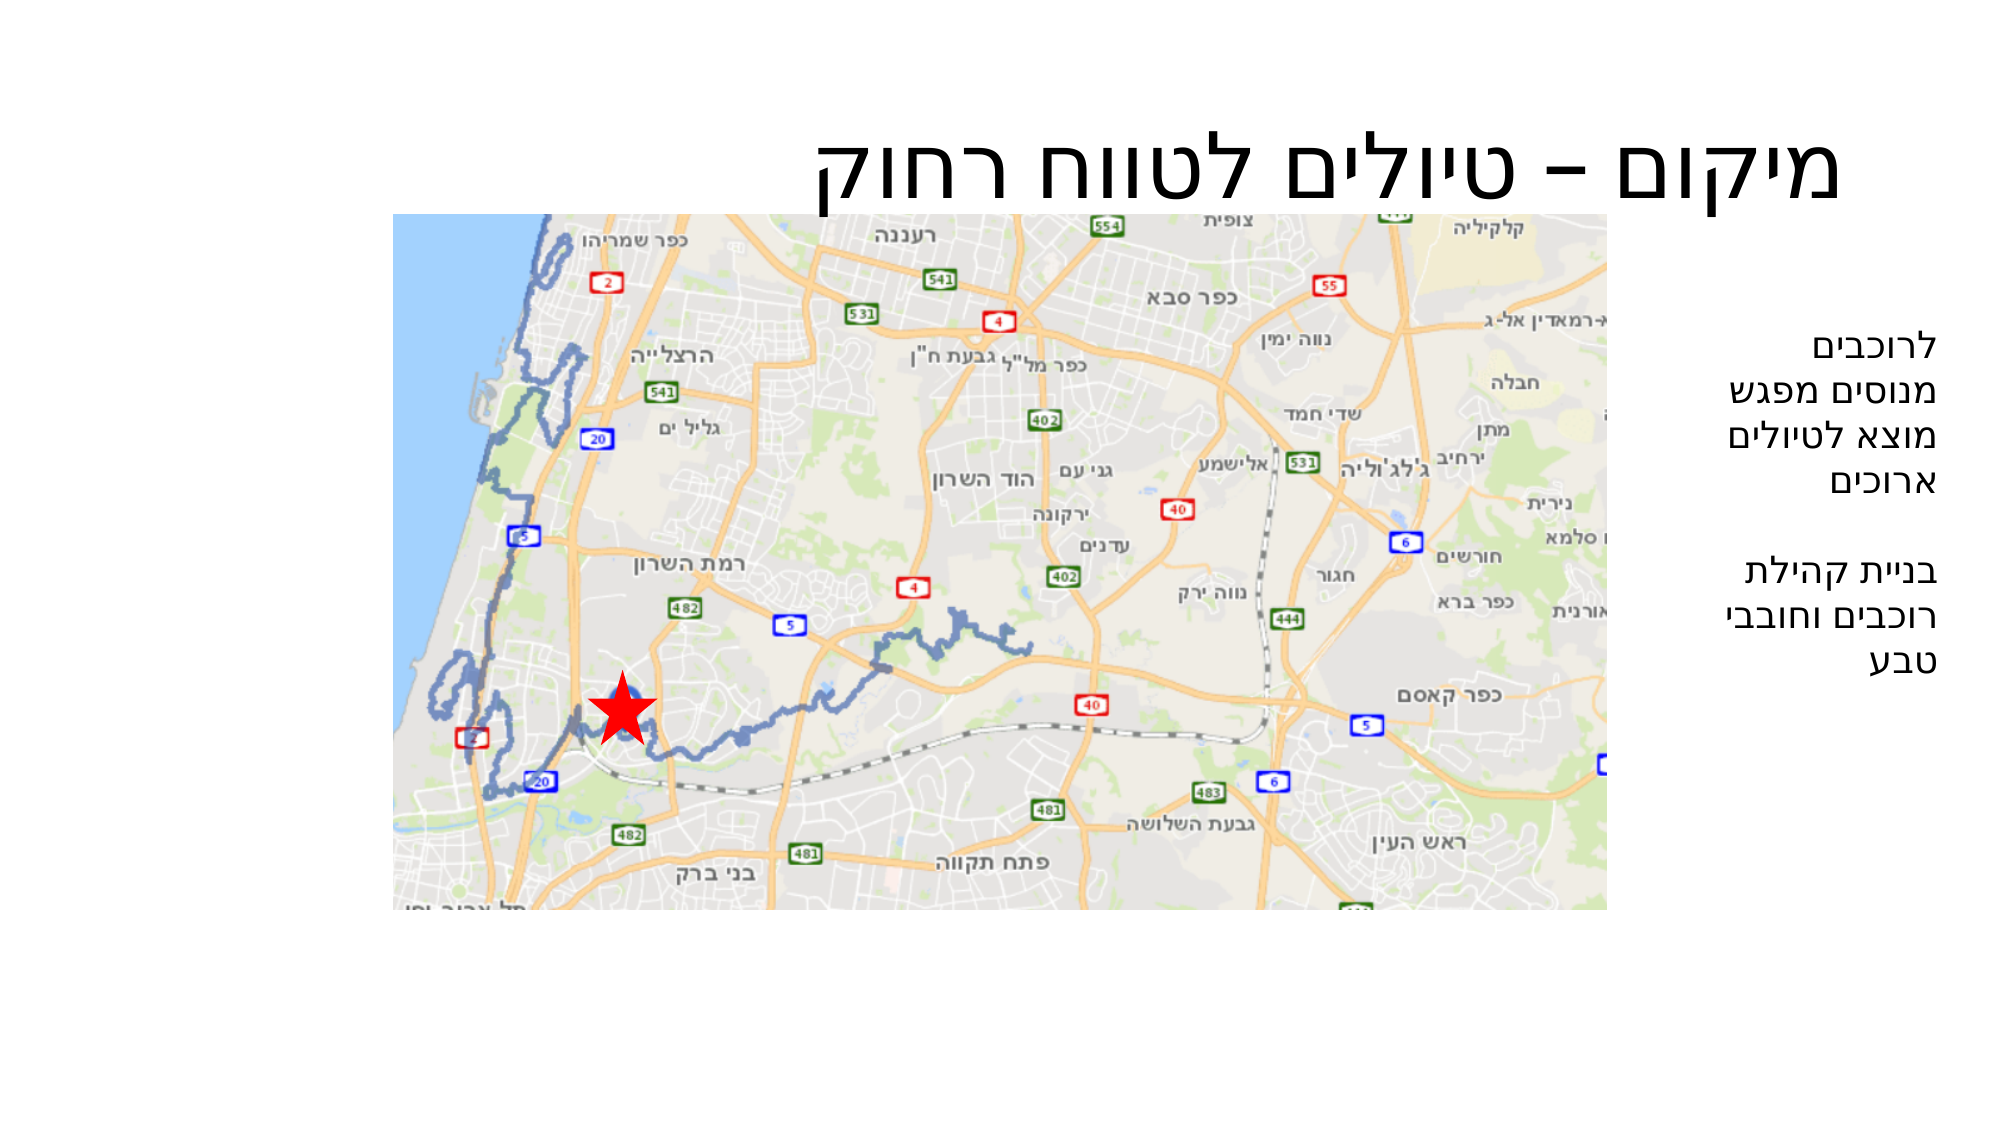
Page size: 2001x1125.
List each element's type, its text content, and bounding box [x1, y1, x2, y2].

title מיקום – טיולים לטווח רחוק [137, 59, 1863, 278]
picture [393, 214, 1607, 910]
text_box לרוכבים מנוסים מפגש מוצא לטיולים ארוכים בניית קהילת רוכבים וחובבי טבע [1697, 313, 1954, 734]
